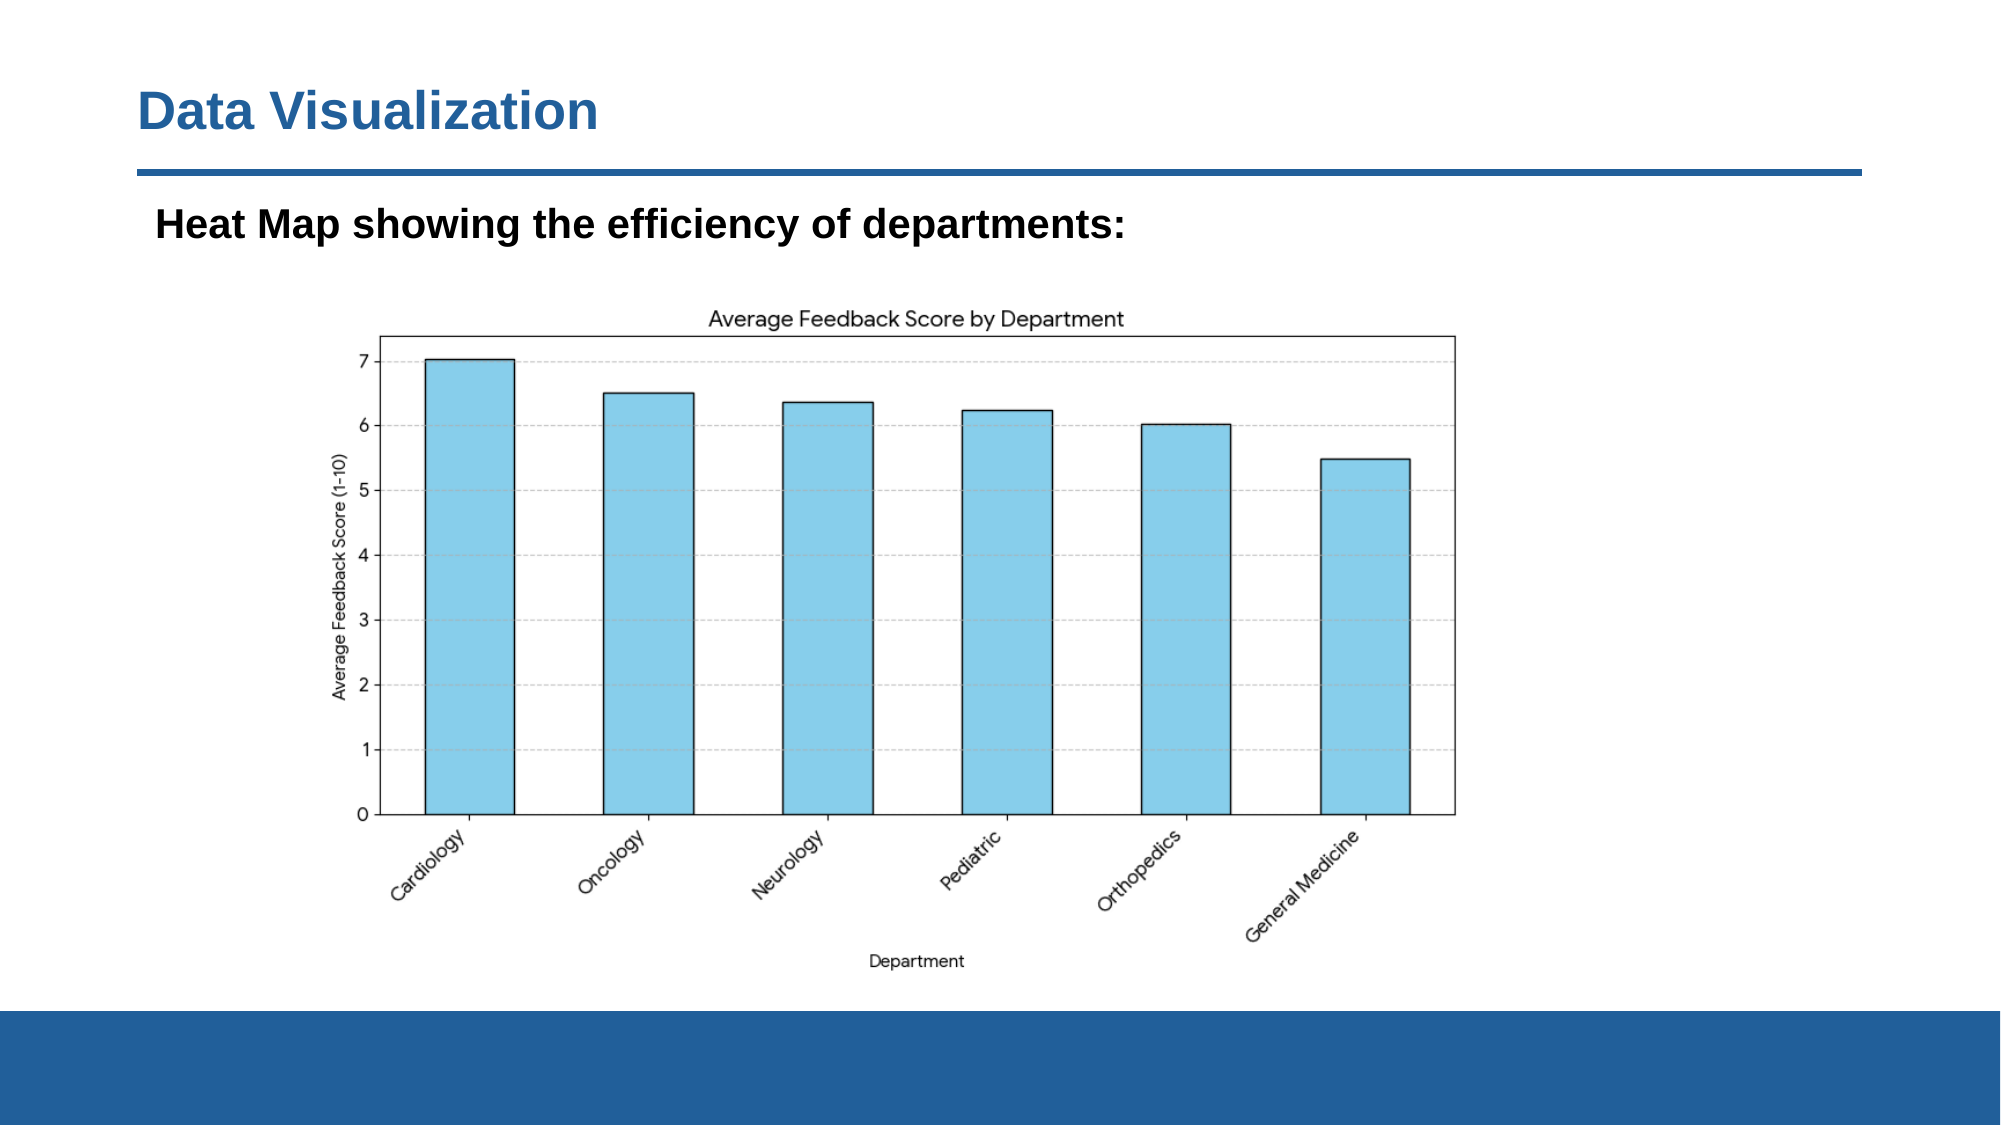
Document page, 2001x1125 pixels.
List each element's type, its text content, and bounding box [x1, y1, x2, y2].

picture [314, 292, 1473, 988]
title Data Visualization [122, 55, 1847, 168]
list Heat Map showing the efficiency of departments: [140, 194, 1866, 988]
